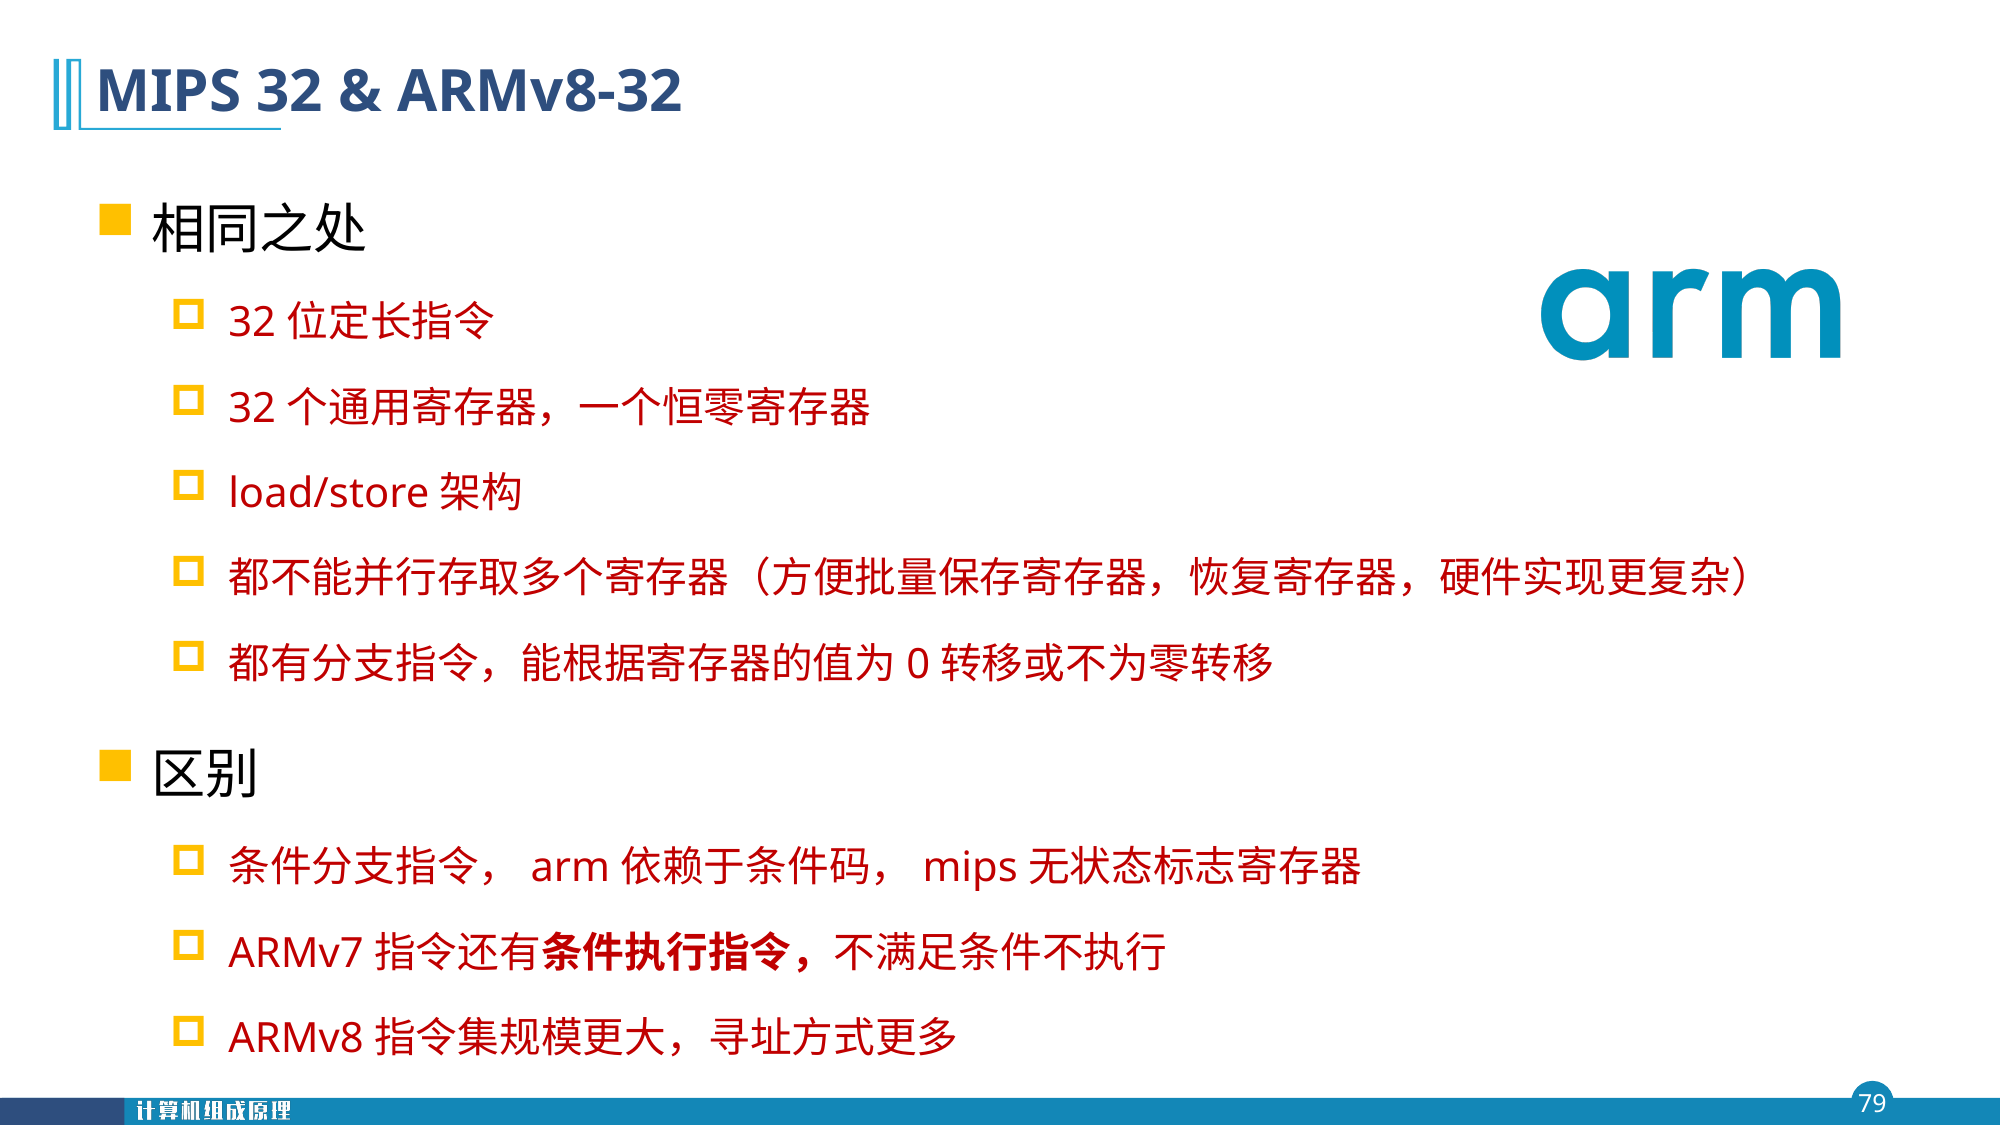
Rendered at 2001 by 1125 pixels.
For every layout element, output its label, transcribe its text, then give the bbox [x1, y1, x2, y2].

title MIPS 32 & ARMv8-32 [80, 42, 1805, 144]
picture [1495, 223, 1886, 406]
list 相同之处 32位定长指令 32个通用寄存器，一个恒零寄存器 load/store架构 都不能并行存取多个寄存器（方便批量保存寄存器，恢复寄存器，硬件实现更复杂） 都有分支指令，能根据寄存器的值为0转移或不为零转移 区别 条件分支指令，arm依赖于条件码，mips无状态标志寄存器 ARMv7指令还有条件执行指令，不满足条件不执行 ARMv8指令集规模更大，寻址方式更多 [80, 154, 1805, 1080]
